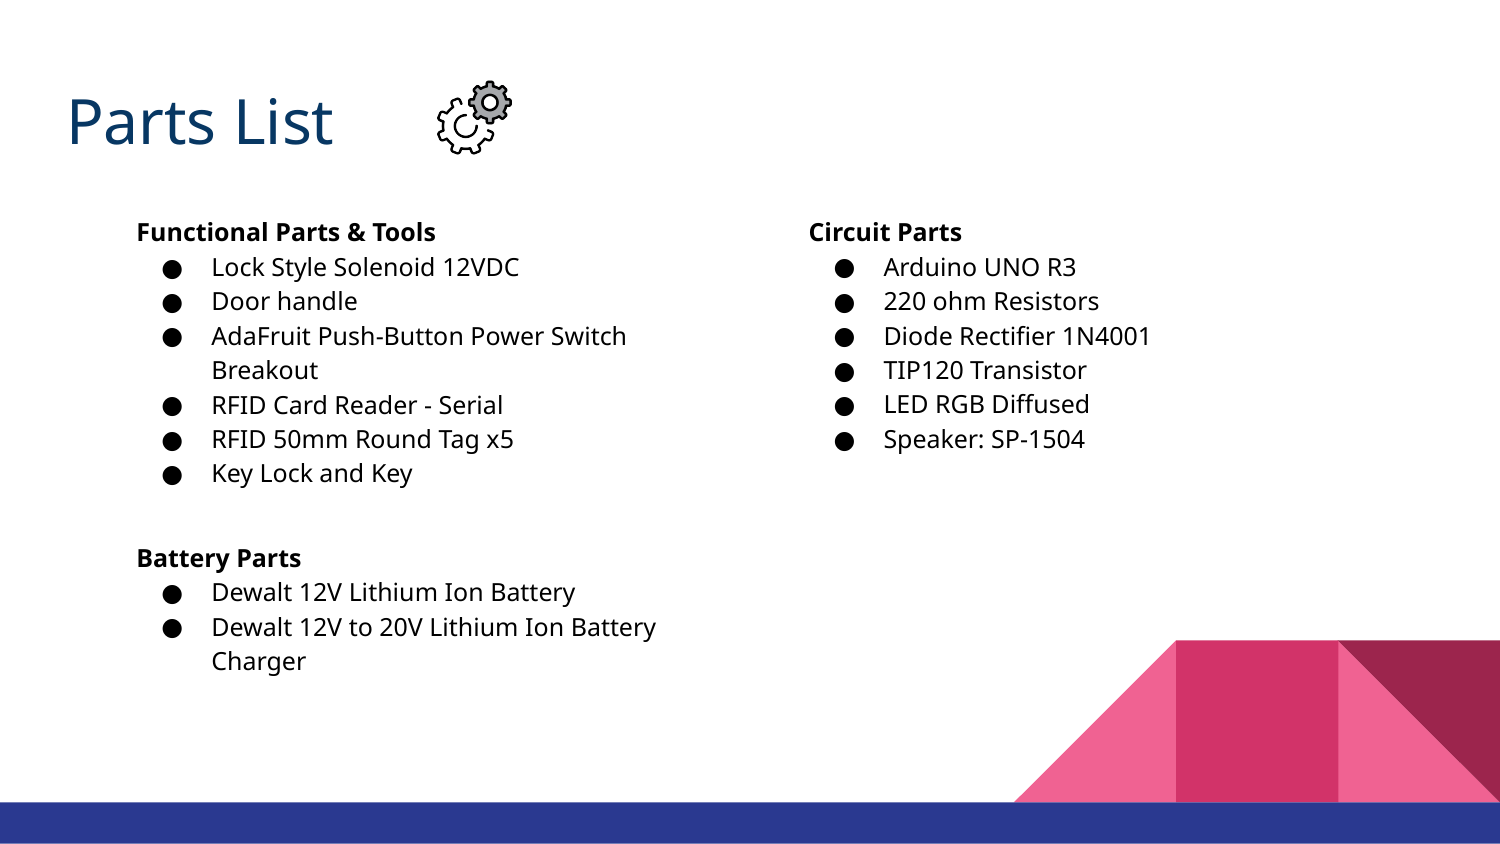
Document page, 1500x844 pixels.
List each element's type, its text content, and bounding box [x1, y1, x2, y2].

picture [437, 79, 512, 155]
text_box Circuit Parts Arduino UNO R3 220 ohm Resistors Diode Rectifier 1N4001 TIP120 Transistor LED RGB Diffused Speaker: SP-1504 [793, 197, 1341, 720]
text_box Functional Parts & Tools Lock Style Solenoid 12VDC Door handle AdaFruit Push-Button Power Switch Breakout RFID Card Reader - Serial RFID 50mm Round Tag x5 Key Lock and Key Battery Parts Dewalt 12V Lithium Ion Battery Dewalt 12V to 20V Lithium Ion Battery Charger [121, 197, 725, 661]
title Parts List [51, 67, 1449, 167]
